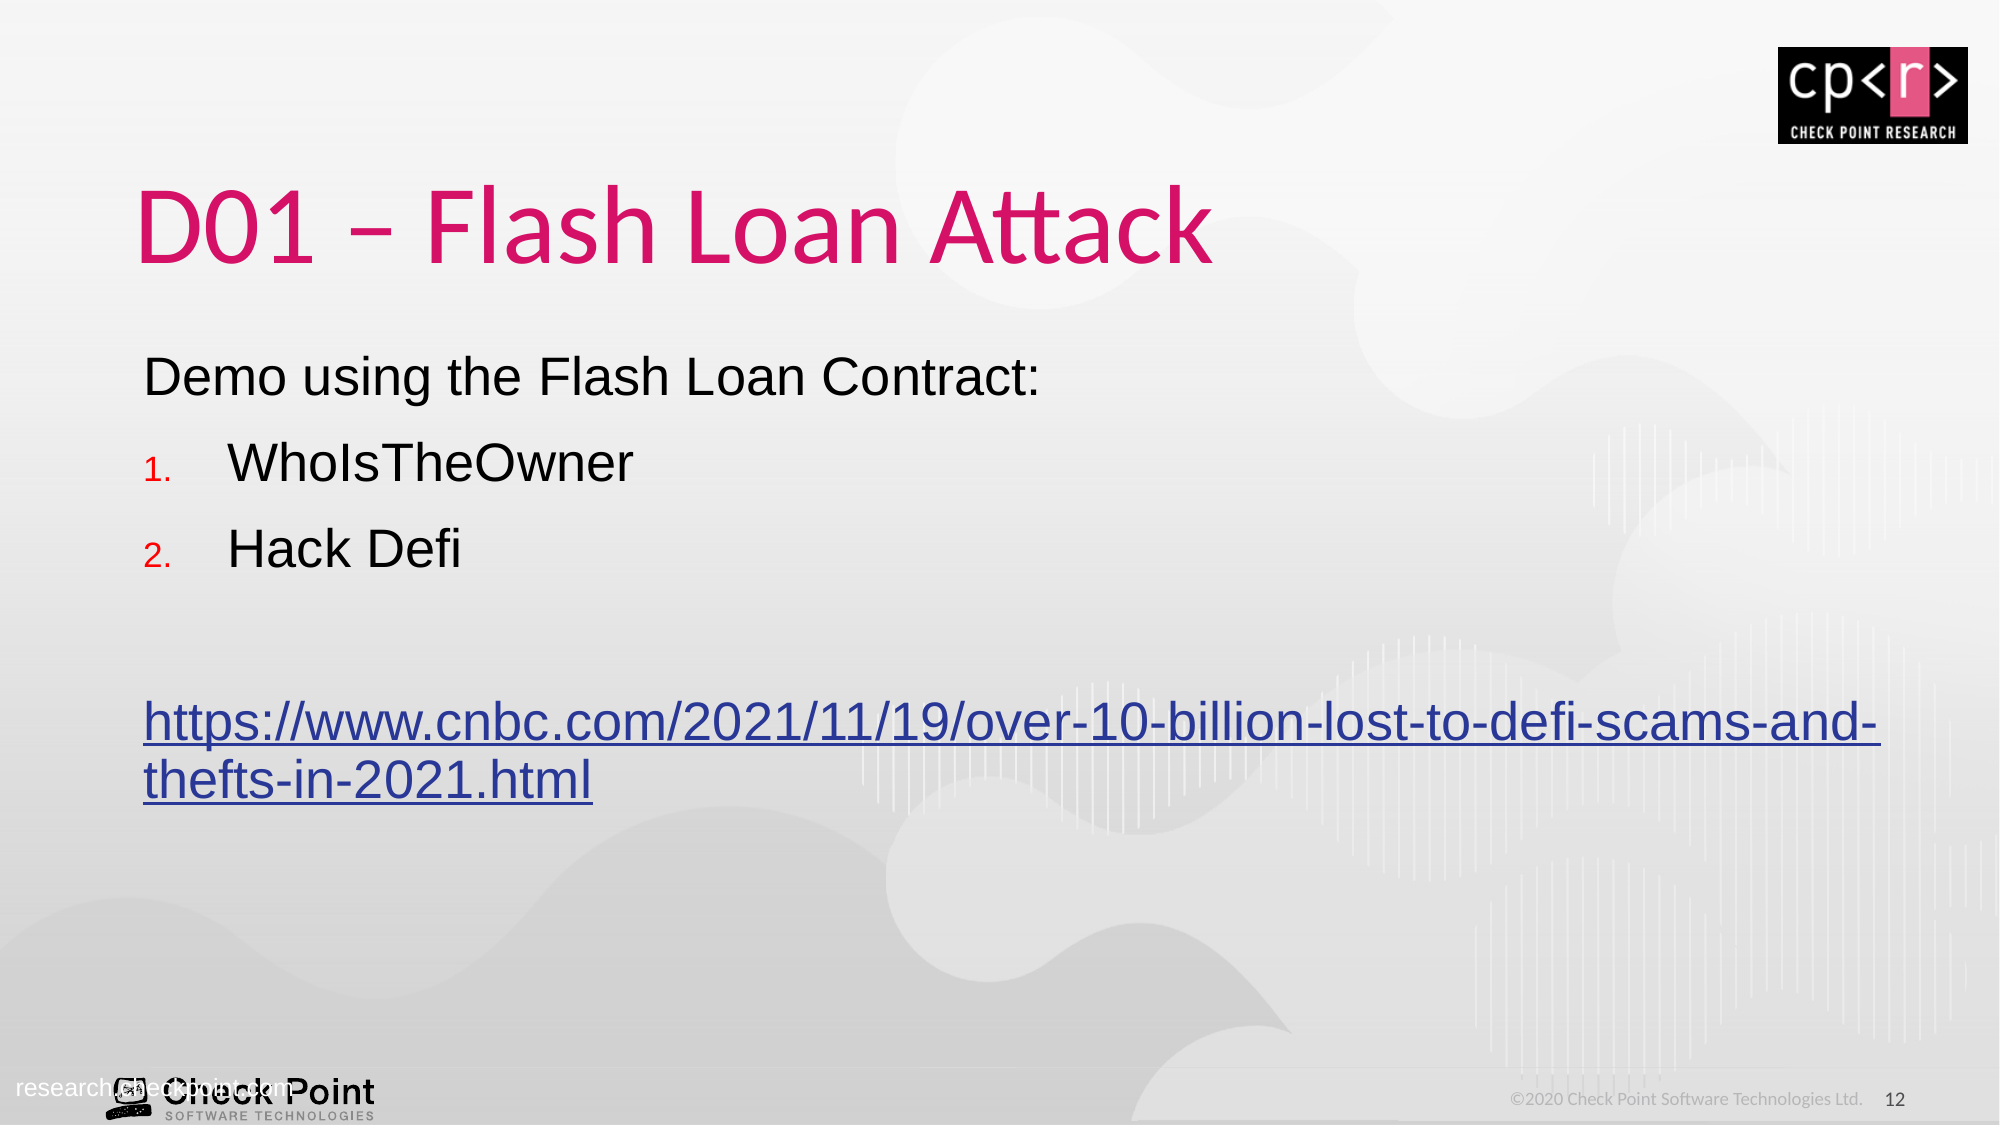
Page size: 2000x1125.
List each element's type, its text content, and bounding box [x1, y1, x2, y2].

picture [315, 1089, 324, 1101]
text_box research.checkpoint.com [0, 1063, 310, 1109]
picture [0, 0, 2000, 1067]
title D01 – Flash Loan Attack [119, 134, 1808, 251]
text_box Demo using the Flash Loan Contract: WhoIsTheOwner Hack Defi https://www.cnbc.com/2021/11/19/over-10-billion-lost-to-defi-scams-and-thefts-in-2021.html [128, 329, 1908, 845]
picture [0, 1068, 2000, 1125]
